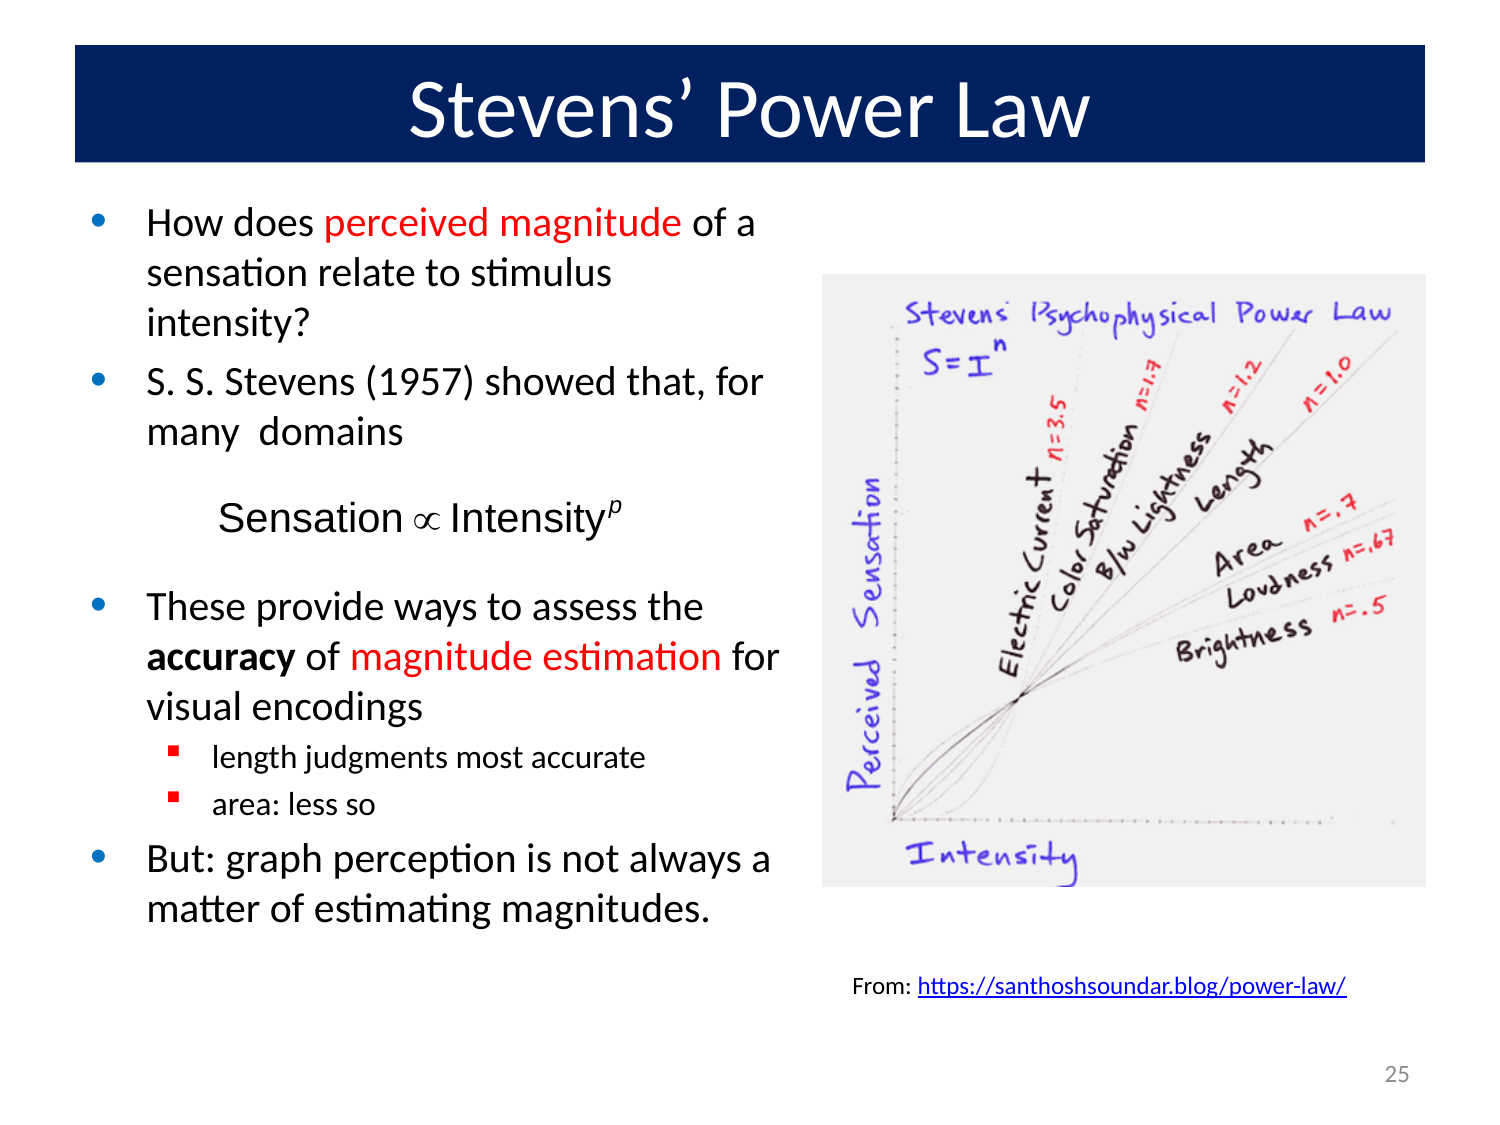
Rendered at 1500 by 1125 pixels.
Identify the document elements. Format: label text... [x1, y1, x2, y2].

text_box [212, 487, 630, 551]
slide_number 25 [1074, 1042, 1425, 1103]
list How does perceived magnitude of a sensation relate to stimulus intensity? S. S. Stevens (1957) showed that, for many domains These provide ways to assess the accuracy of magnitude estimation for visual encodings length judgments most accurate area: less so But: graph perception is not always a matter of estimating magnitudes. [75, 187, 800, 1025]
text_box From: https://santhoshsoundar.blog/power-law/ [837, 962, 1450, 1008]
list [821, 274, 1426, 887]
title Stevens’ Power Law [75, 45, 1425, 163]
